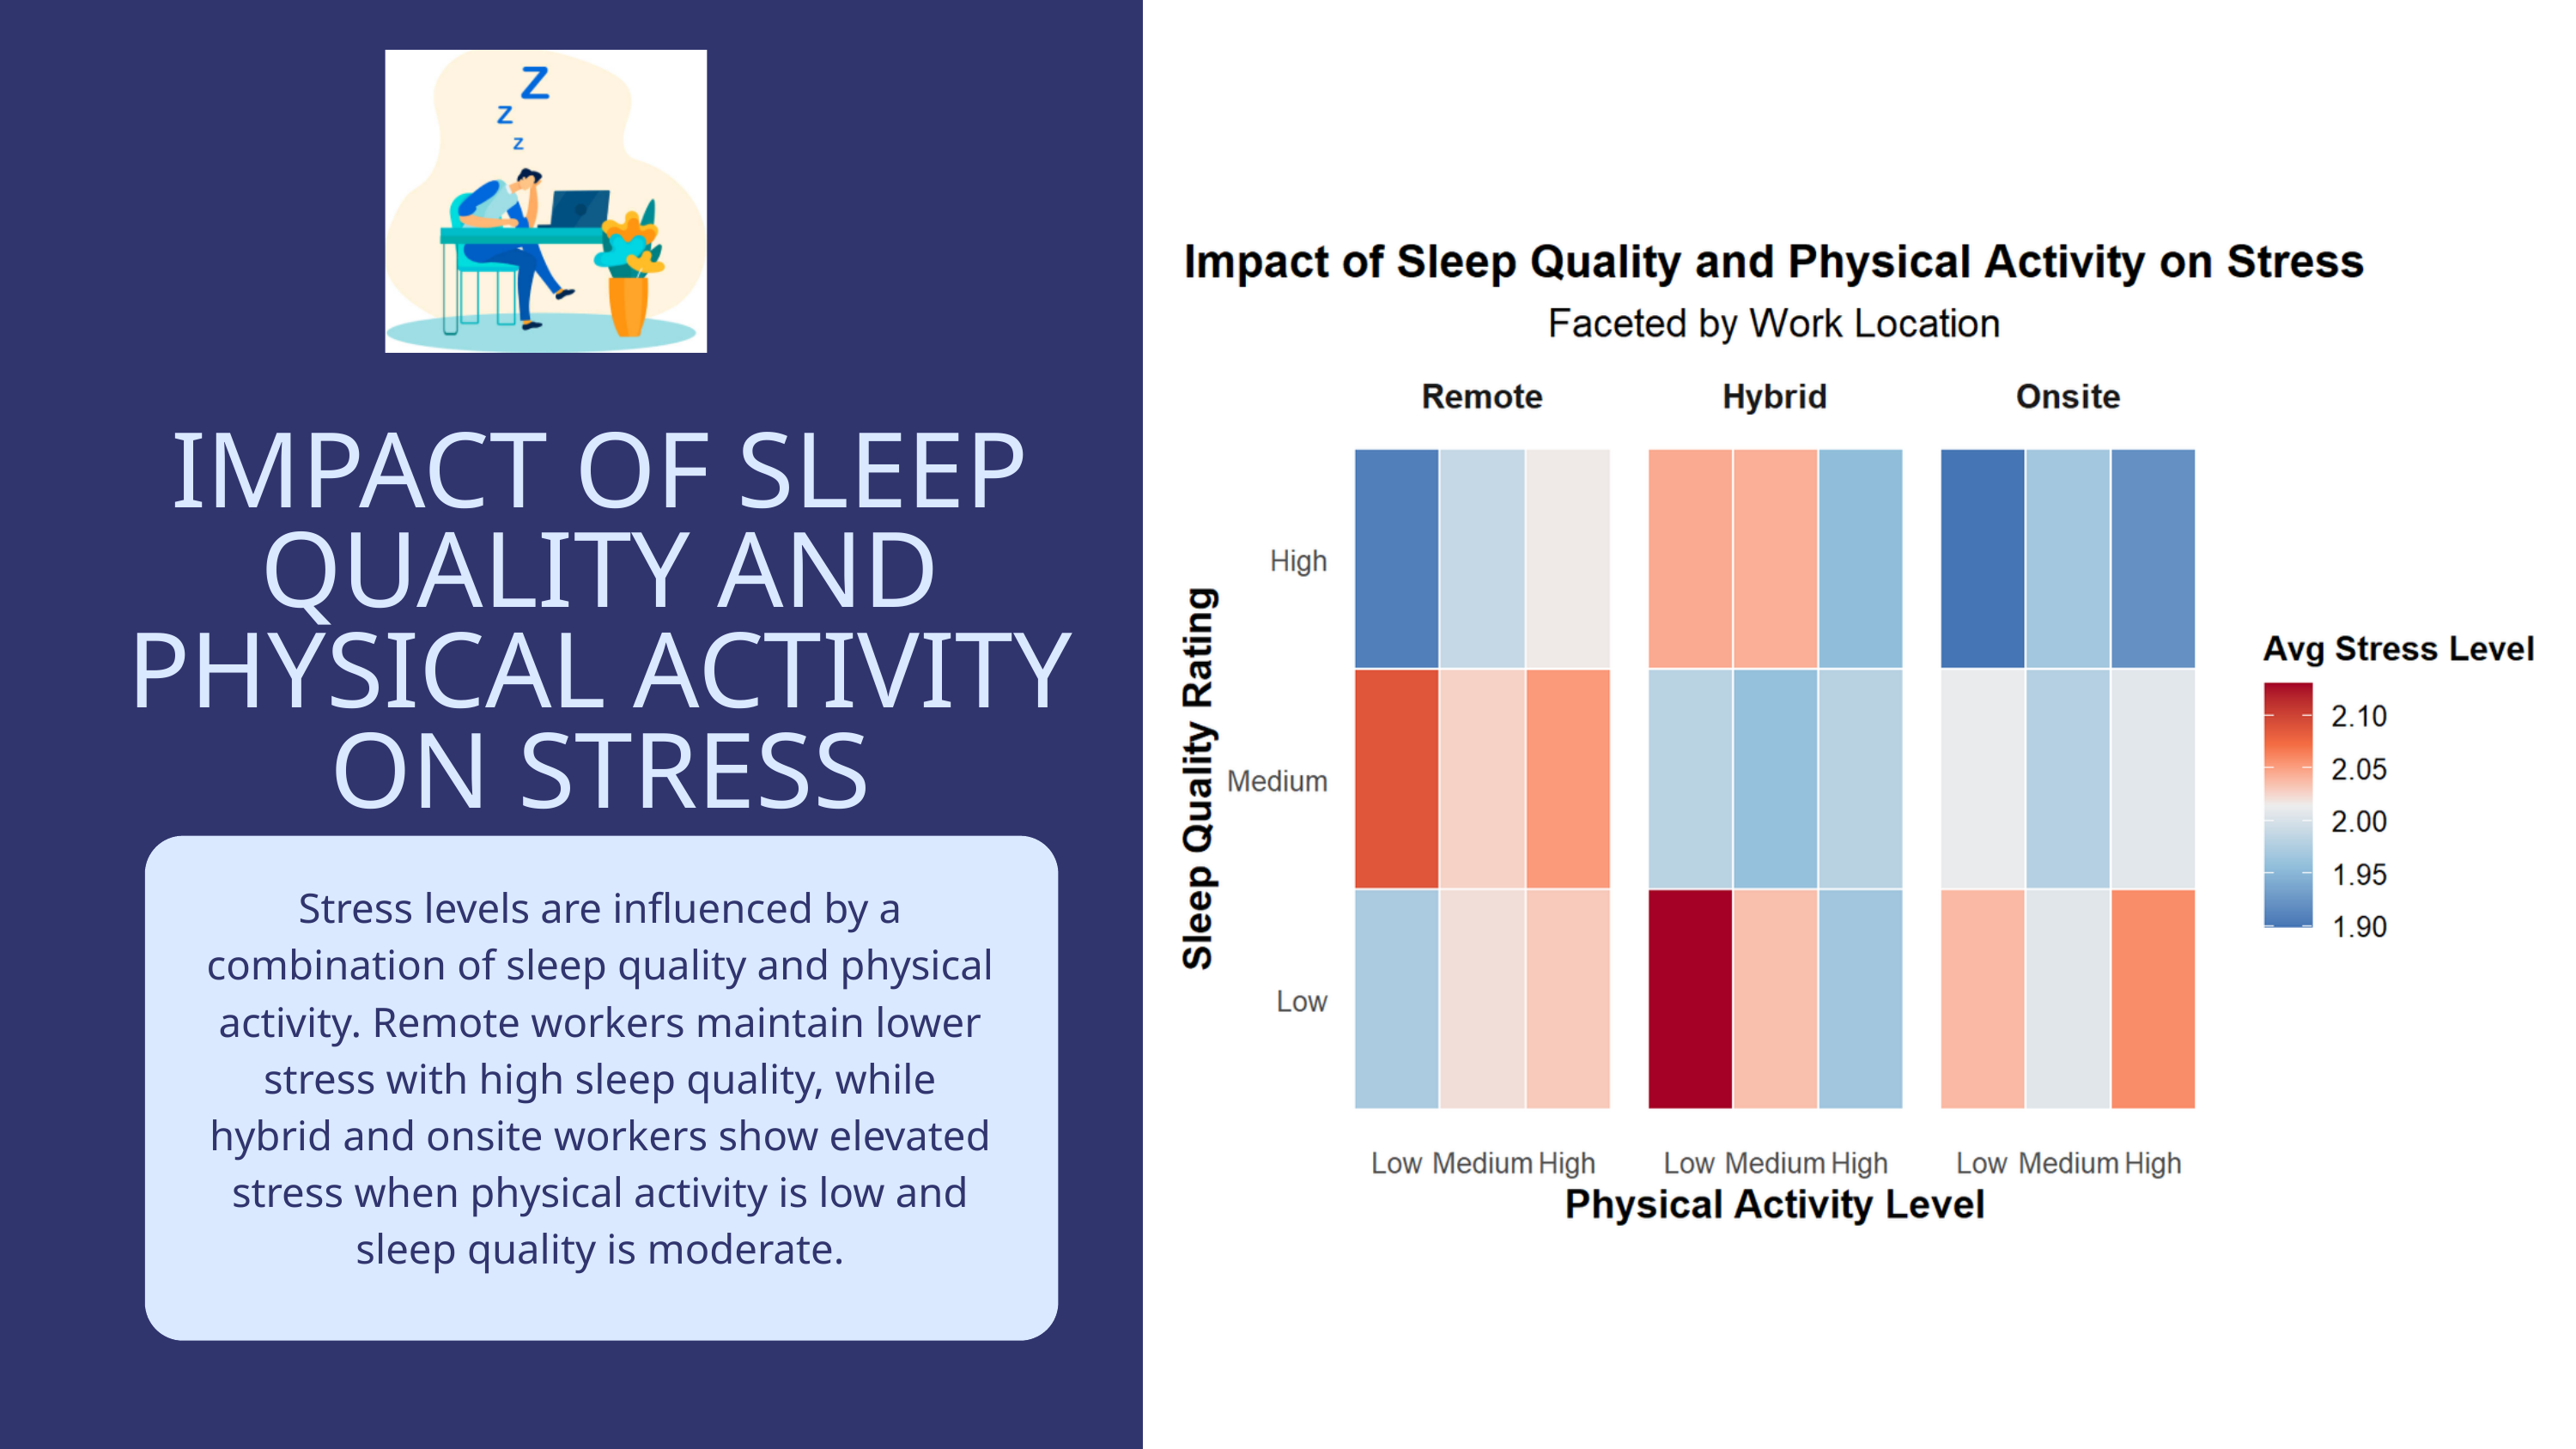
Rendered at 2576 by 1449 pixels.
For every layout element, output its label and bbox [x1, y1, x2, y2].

text_box [144, 835, 1059, 1341]
text_box [1162, 223, 2576, 1245]
text_box [0, 0, 1144, 1449]
